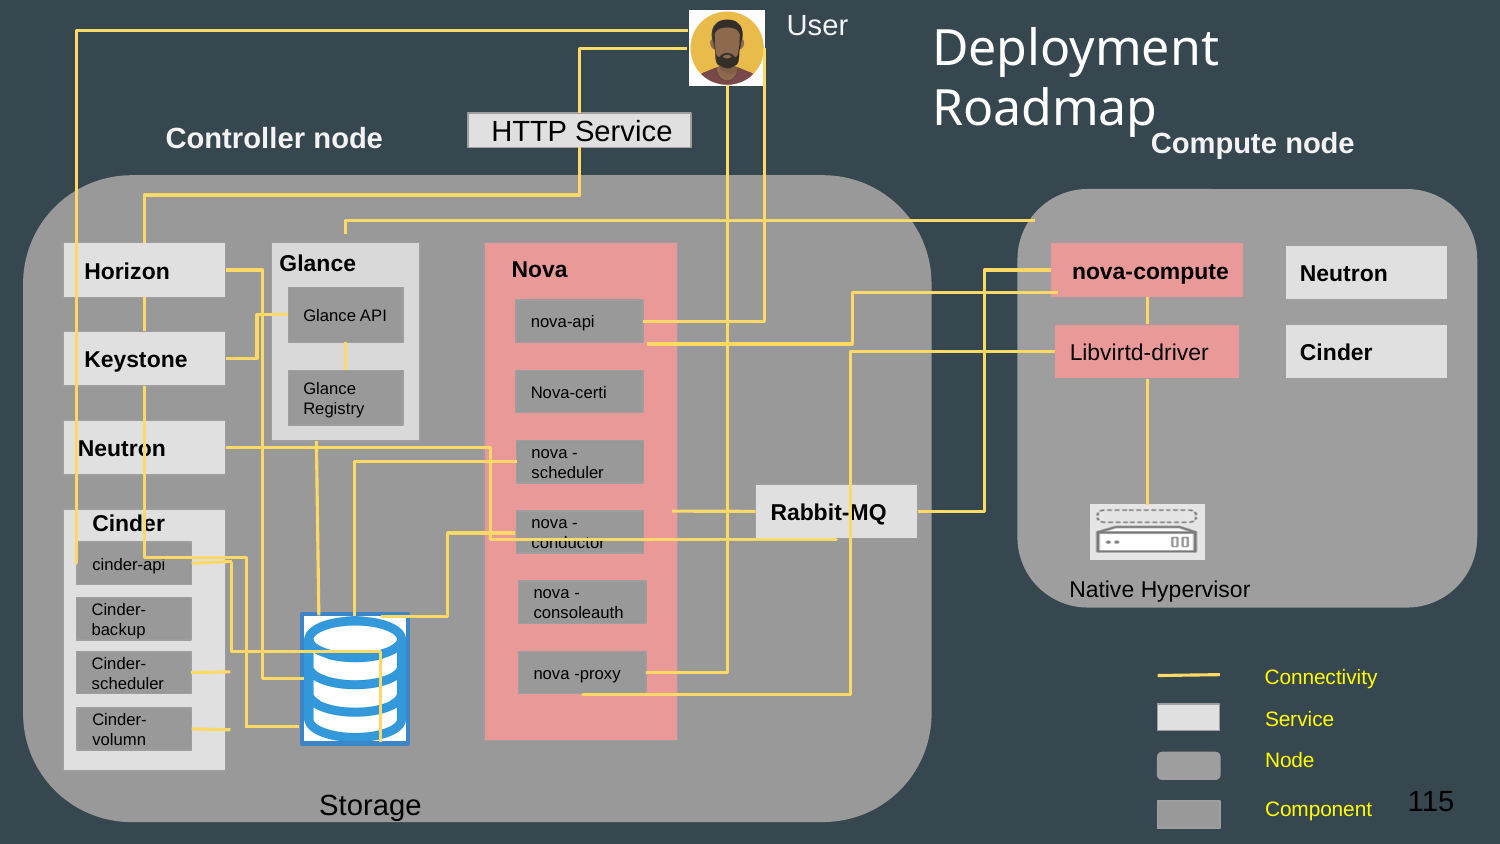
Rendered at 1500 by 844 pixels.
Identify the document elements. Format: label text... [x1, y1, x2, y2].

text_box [1157, 652, 1404, 829]
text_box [23, 0, 1477, 822]
slide_number ‹#› [1406, 767, 1483, 833]
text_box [225, 447, 838, 539]
